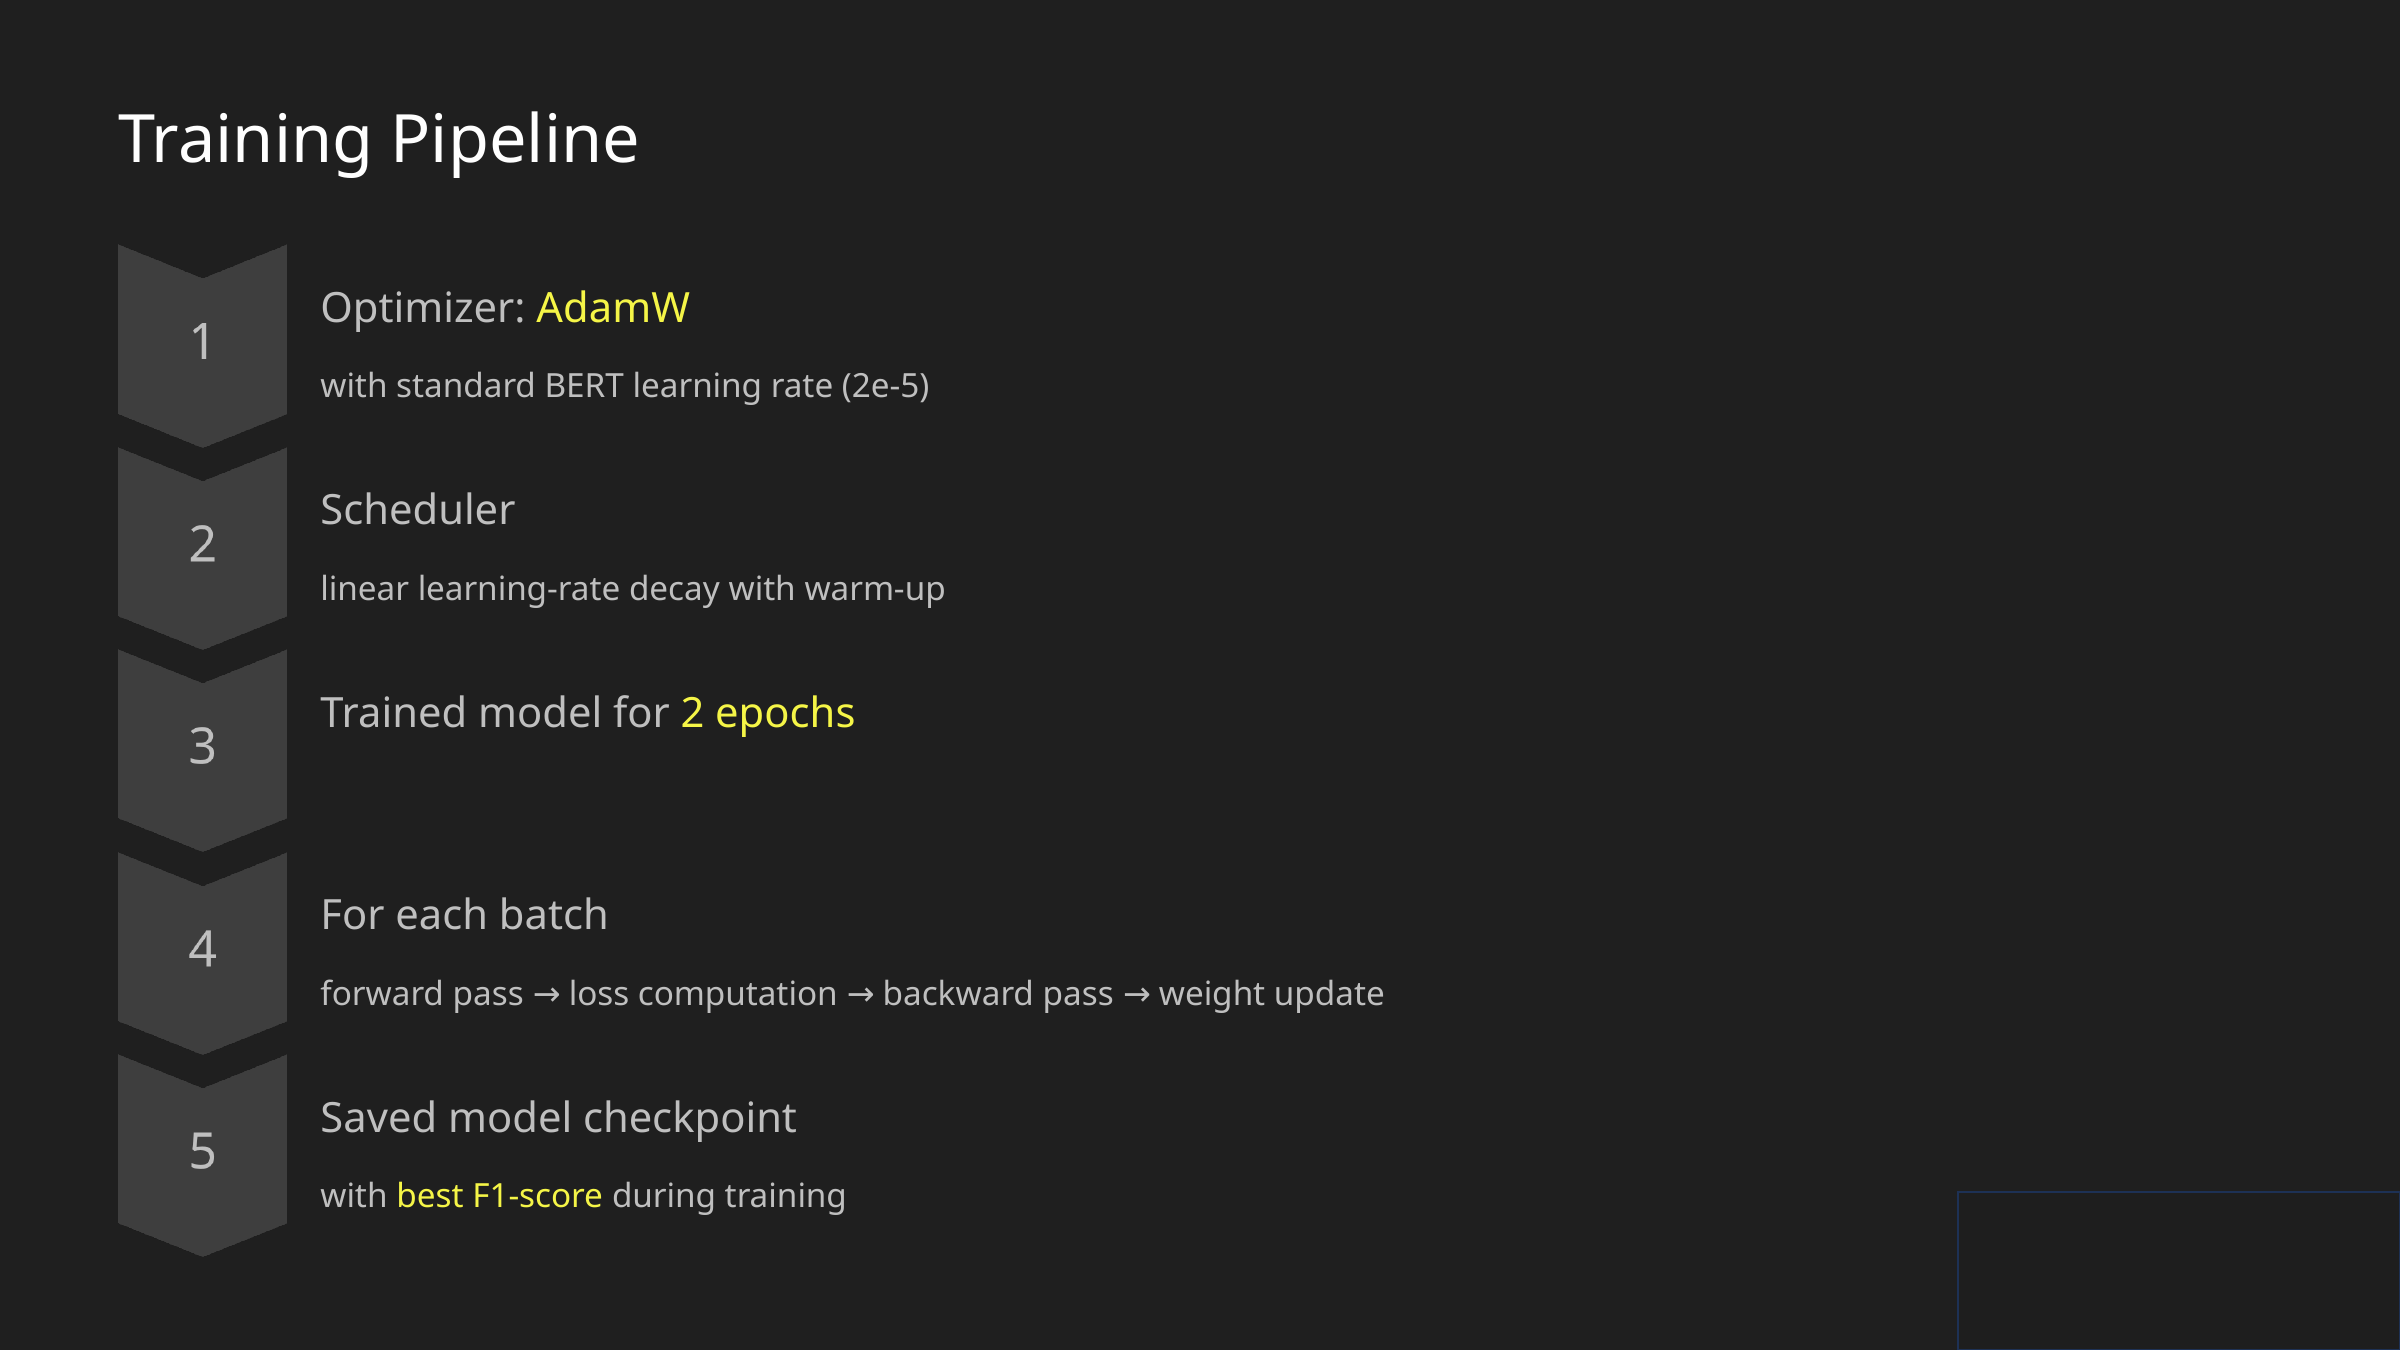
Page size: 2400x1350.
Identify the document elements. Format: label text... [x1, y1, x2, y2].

text_box with best F1-score during training [320, 1161, 2282, 1216]
picture [118, 244, 287, 1257]
text_box For each batch [320, 885, 743, 939]
text_box with standard BERT learning rate (2e-5) [320, 351, 2282, 406]
text_box Saved model checkpoint [320, 1088, 803, 1141]
text_box Optimizer: AdamW [320, 278, 743, 332]
text_box Trained model for 2 epochs [320, 683, 848, 737]
text_box forward pass → loss computation → backward pass → weight update [320, 958, 2282, 1013]
text_box linear learning-rate decay with warm-up [320, 553, 2282, 608]
text_box [1957, 1191, 2400, 1350]
text_box Scheduler [320, 480, 743, 534]
text_box Training Pipeline [118, 92, 793, 178]
